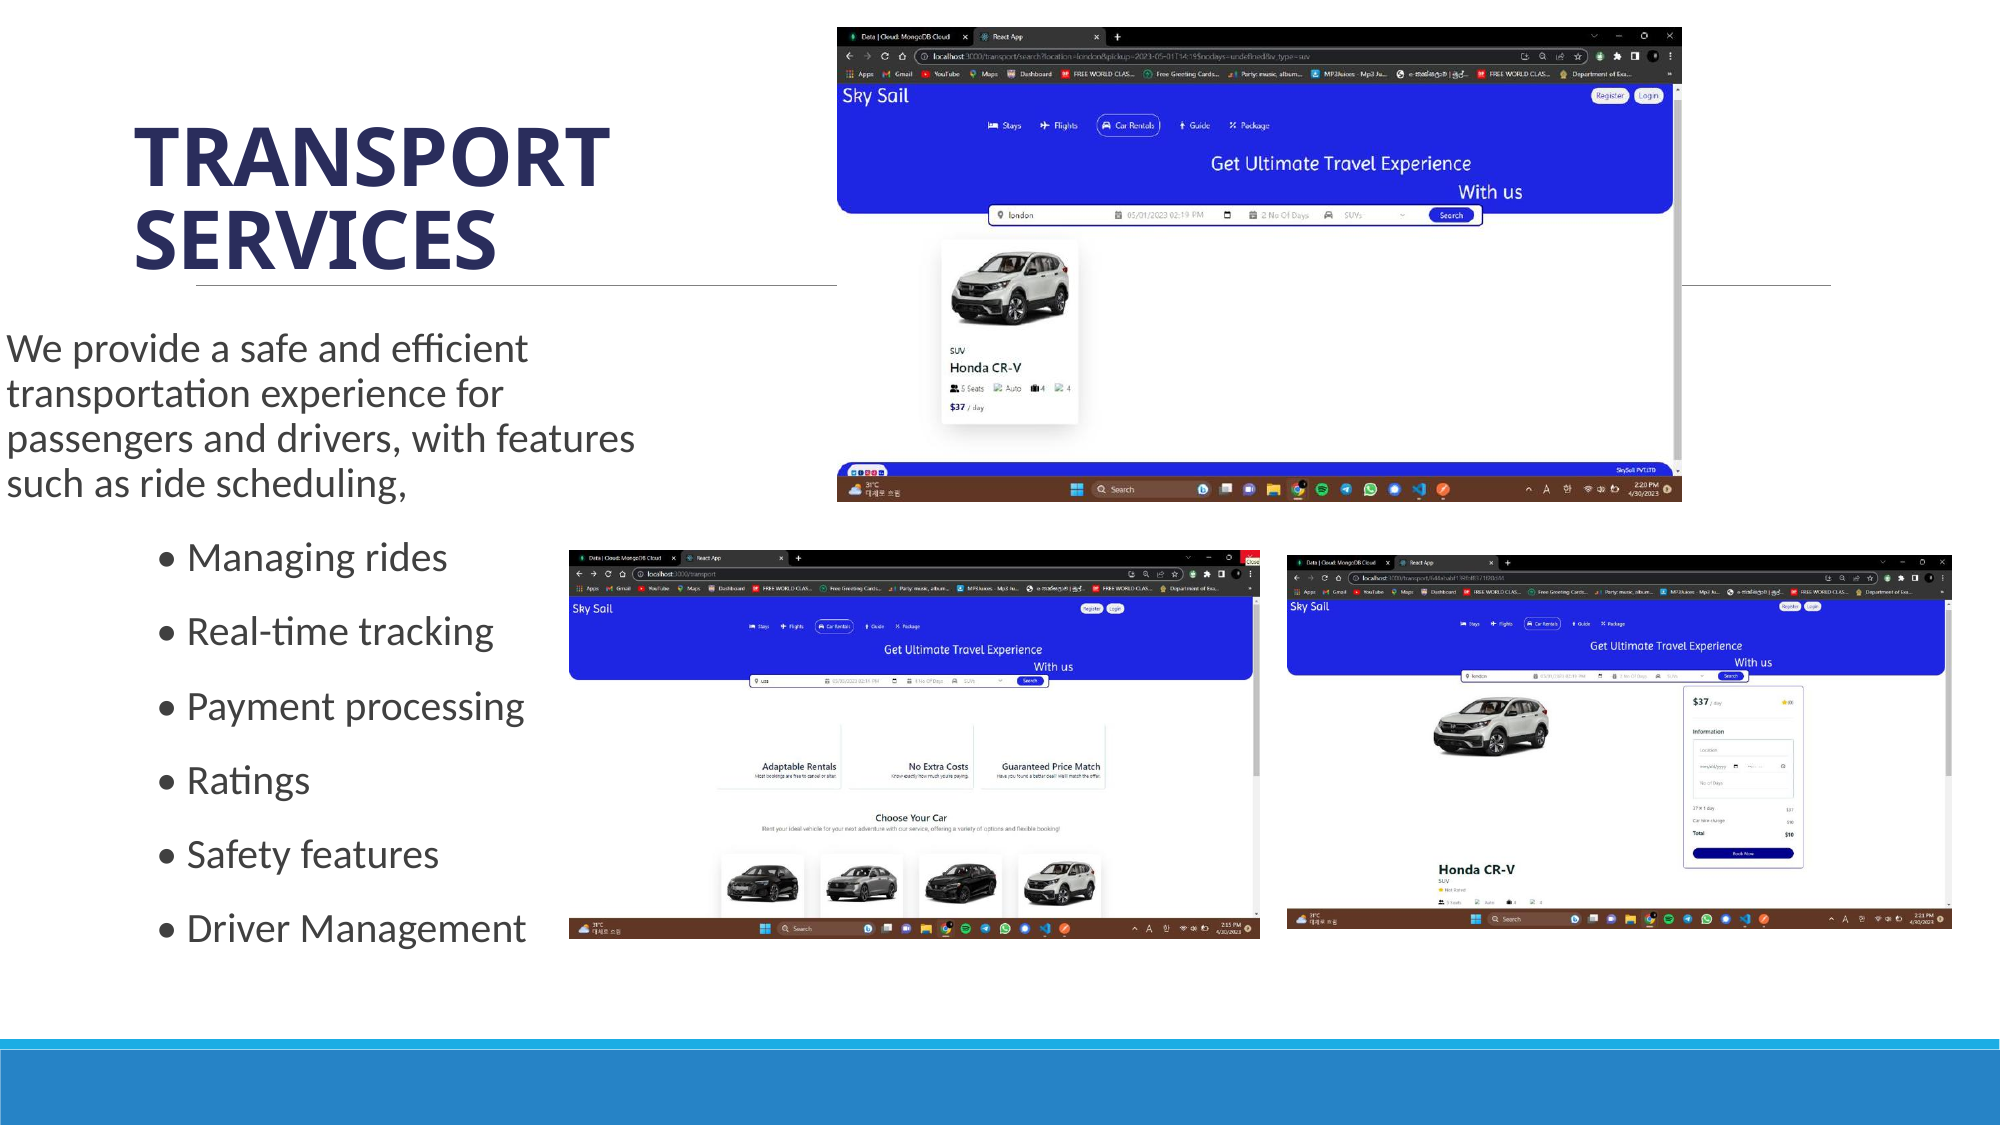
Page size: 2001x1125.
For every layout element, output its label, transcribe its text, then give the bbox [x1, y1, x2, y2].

picture [1287, 555, 1952, 930]
picture [568, 549, 1261, 940]
picture [837, 26, 1683, 503]
list We provide a safe and efficient transportation experience for passengers and drivers, with features such as ride scheduling, • Managing rides • Real-time tracking • Payment processing • Ratings • Safety features • Driver Management [6, 318, 648, 968]
title TRANSPORT SERVICES [118, 52, 628, 294]
